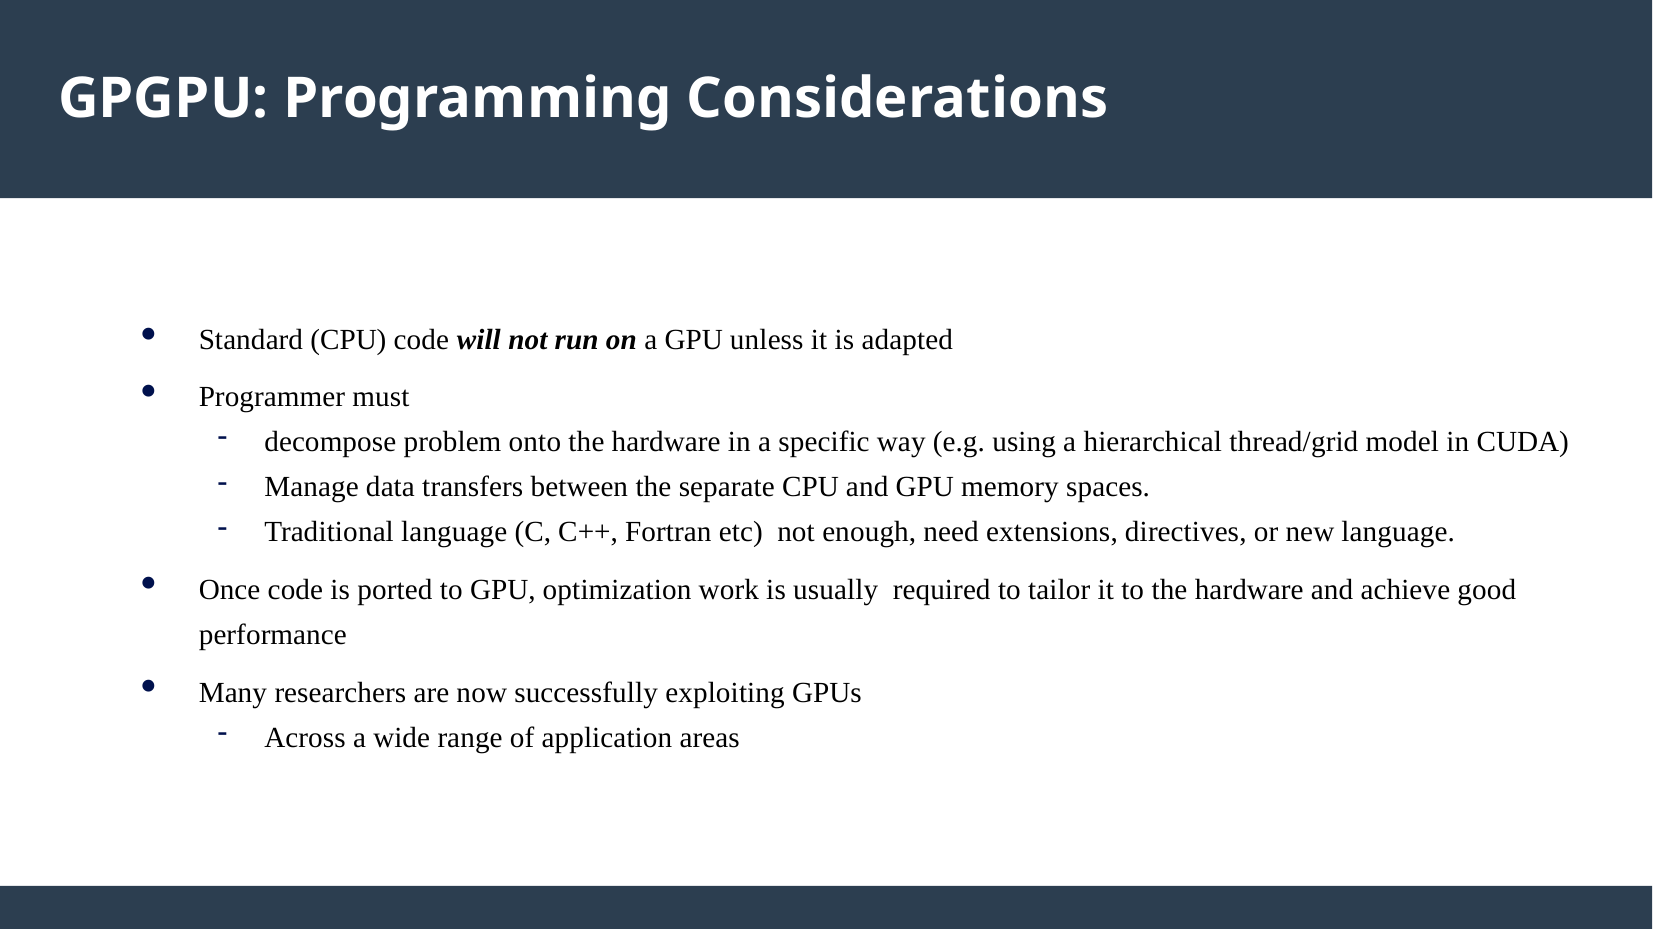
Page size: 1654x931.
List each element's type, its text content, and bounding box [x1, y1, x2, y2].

text_box Standard (CPU) code will not run on a GPU unless it is adapted Programmer must decompose problem onto the hardware in a specific way (e.g. using a hierarchical thread/grid model in CUDA) Manage data transfers between the separate CPU and GPU memory spaces. Traditional language (C, C++, Fortran etc) not enough, need extensions, directives, or new language. Once code is ported to GPU, optimization work is usually required to tailor it to the hardware and achieve good performance Many researchers are now successfully exploiting GPUs Across a wide range of application areas [127, 302, 1612, 877]
text_box GPGPU: Programming Considerations [58, 37, 1593, 154]
